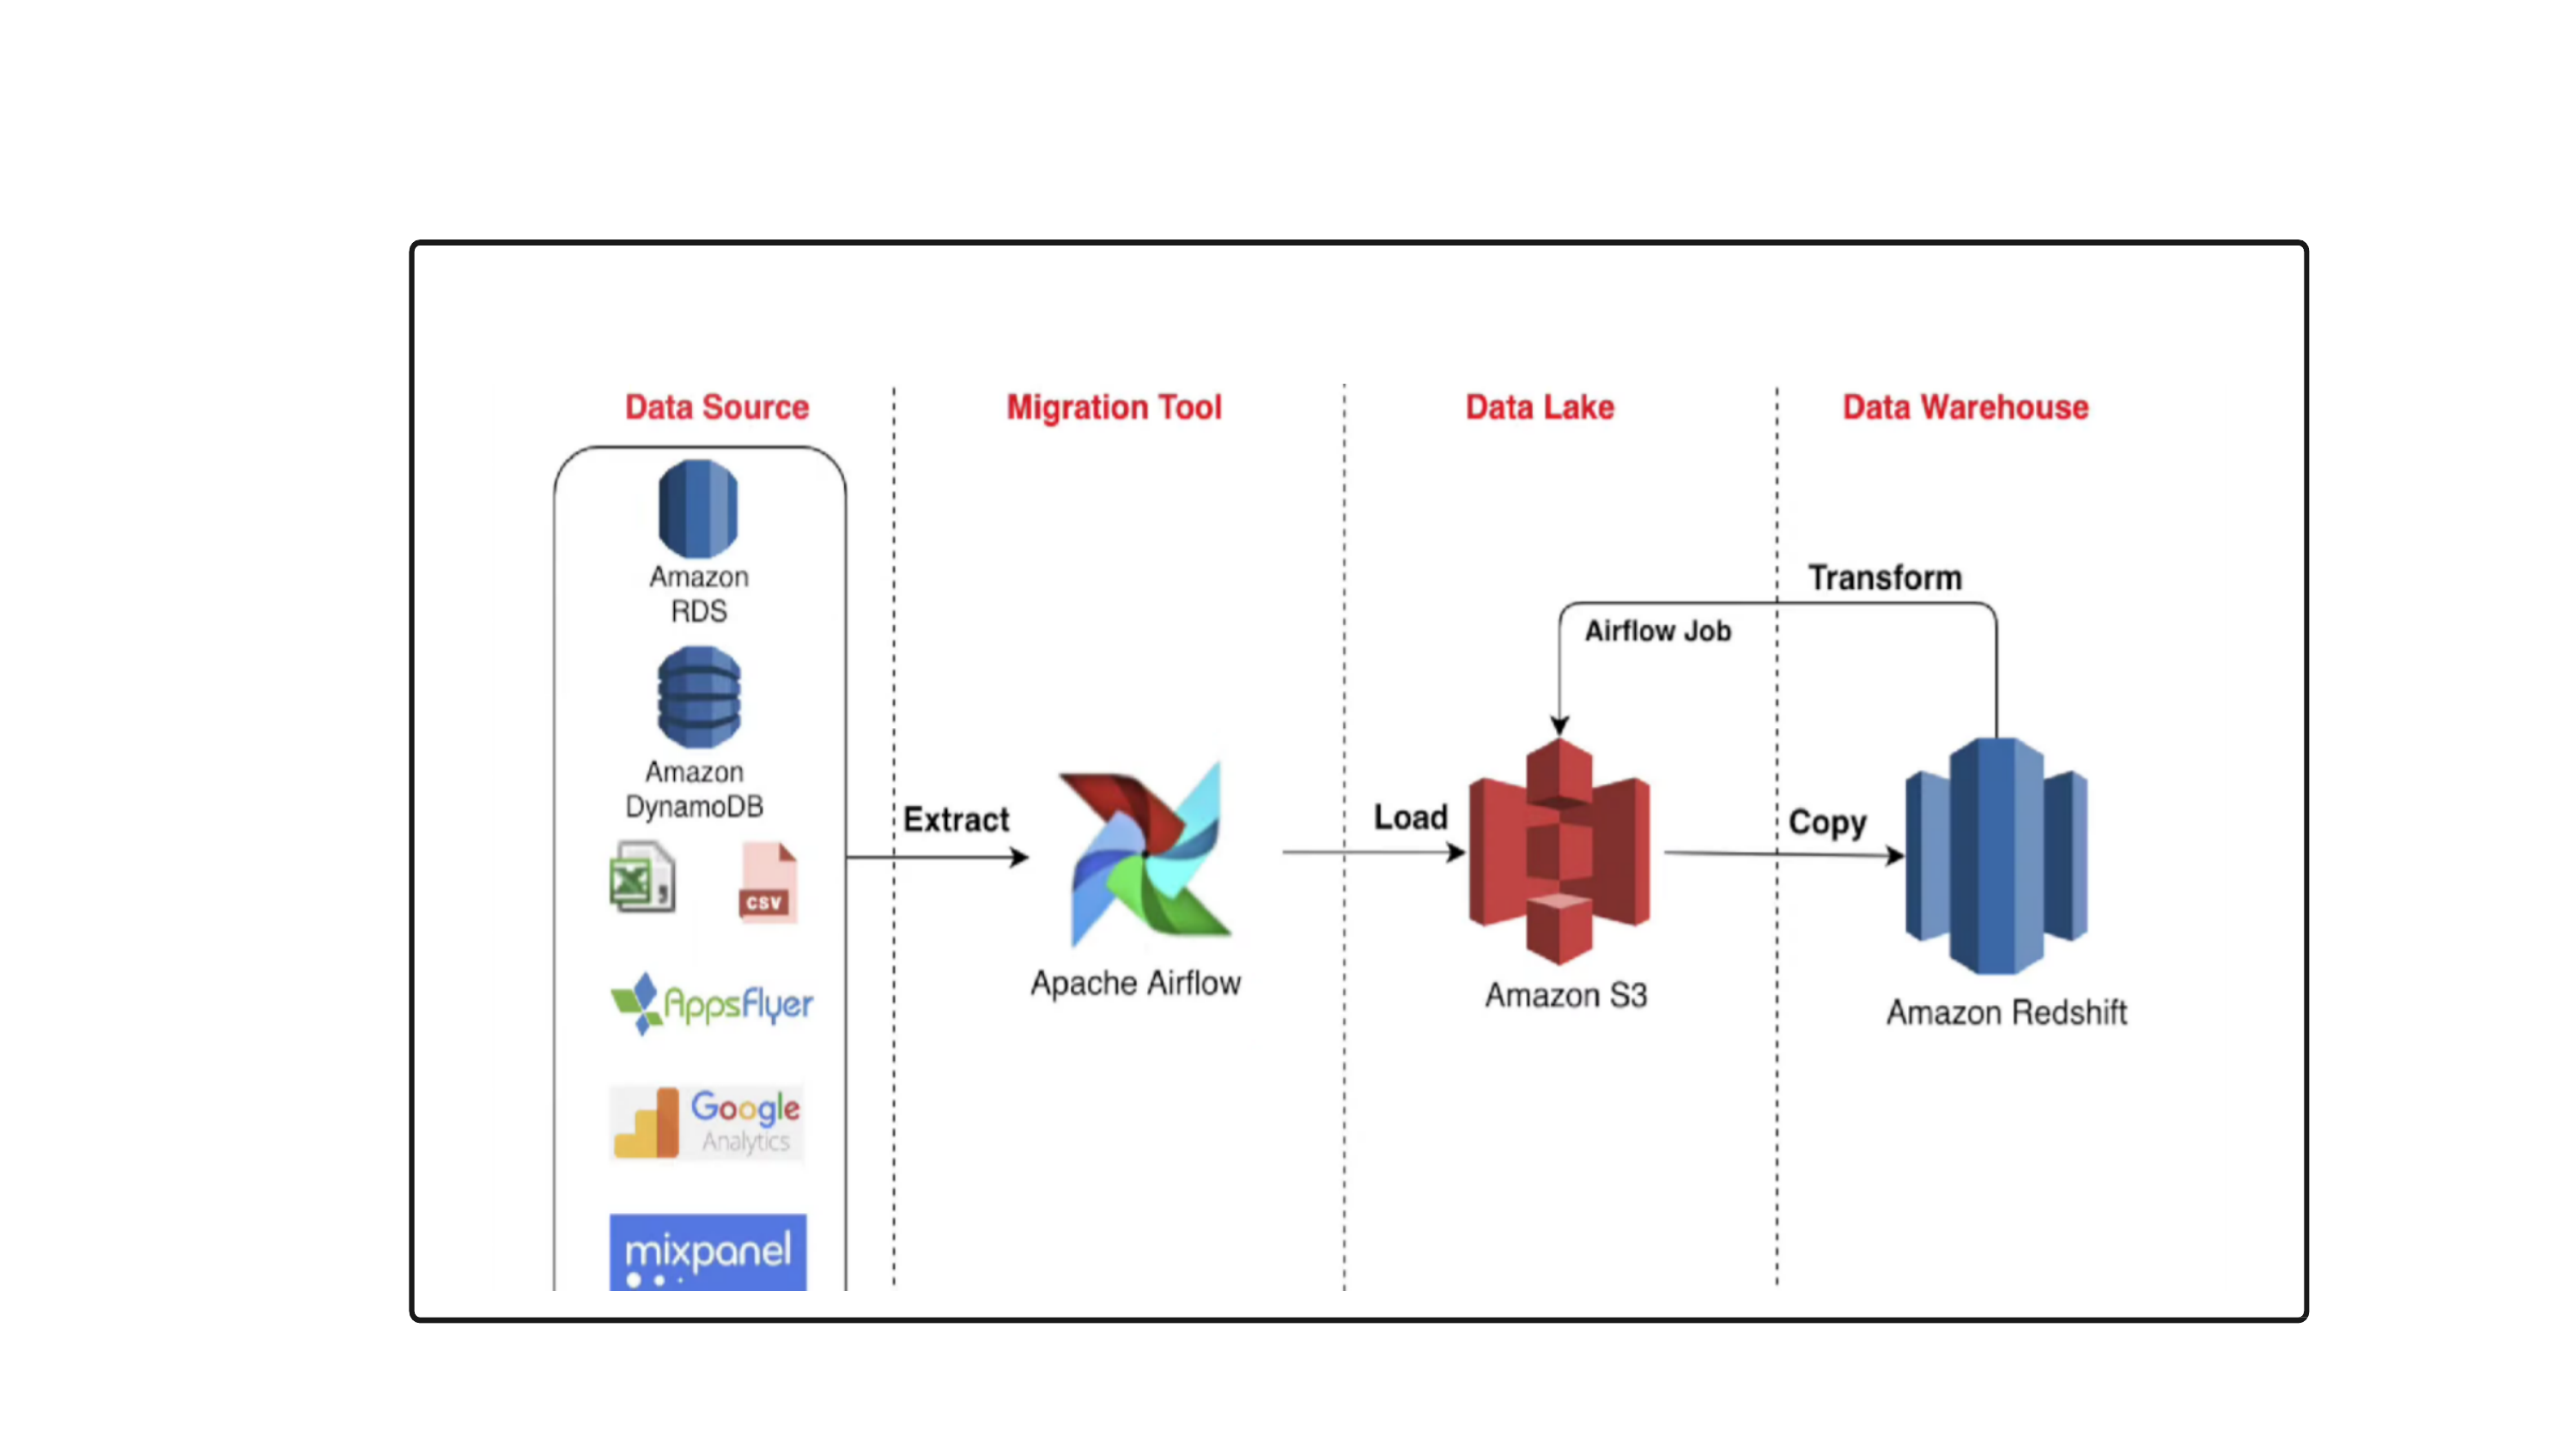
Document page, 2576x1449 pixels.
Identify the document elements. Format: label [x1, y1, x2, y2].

text_box [409, 239, 2310, 1324]
